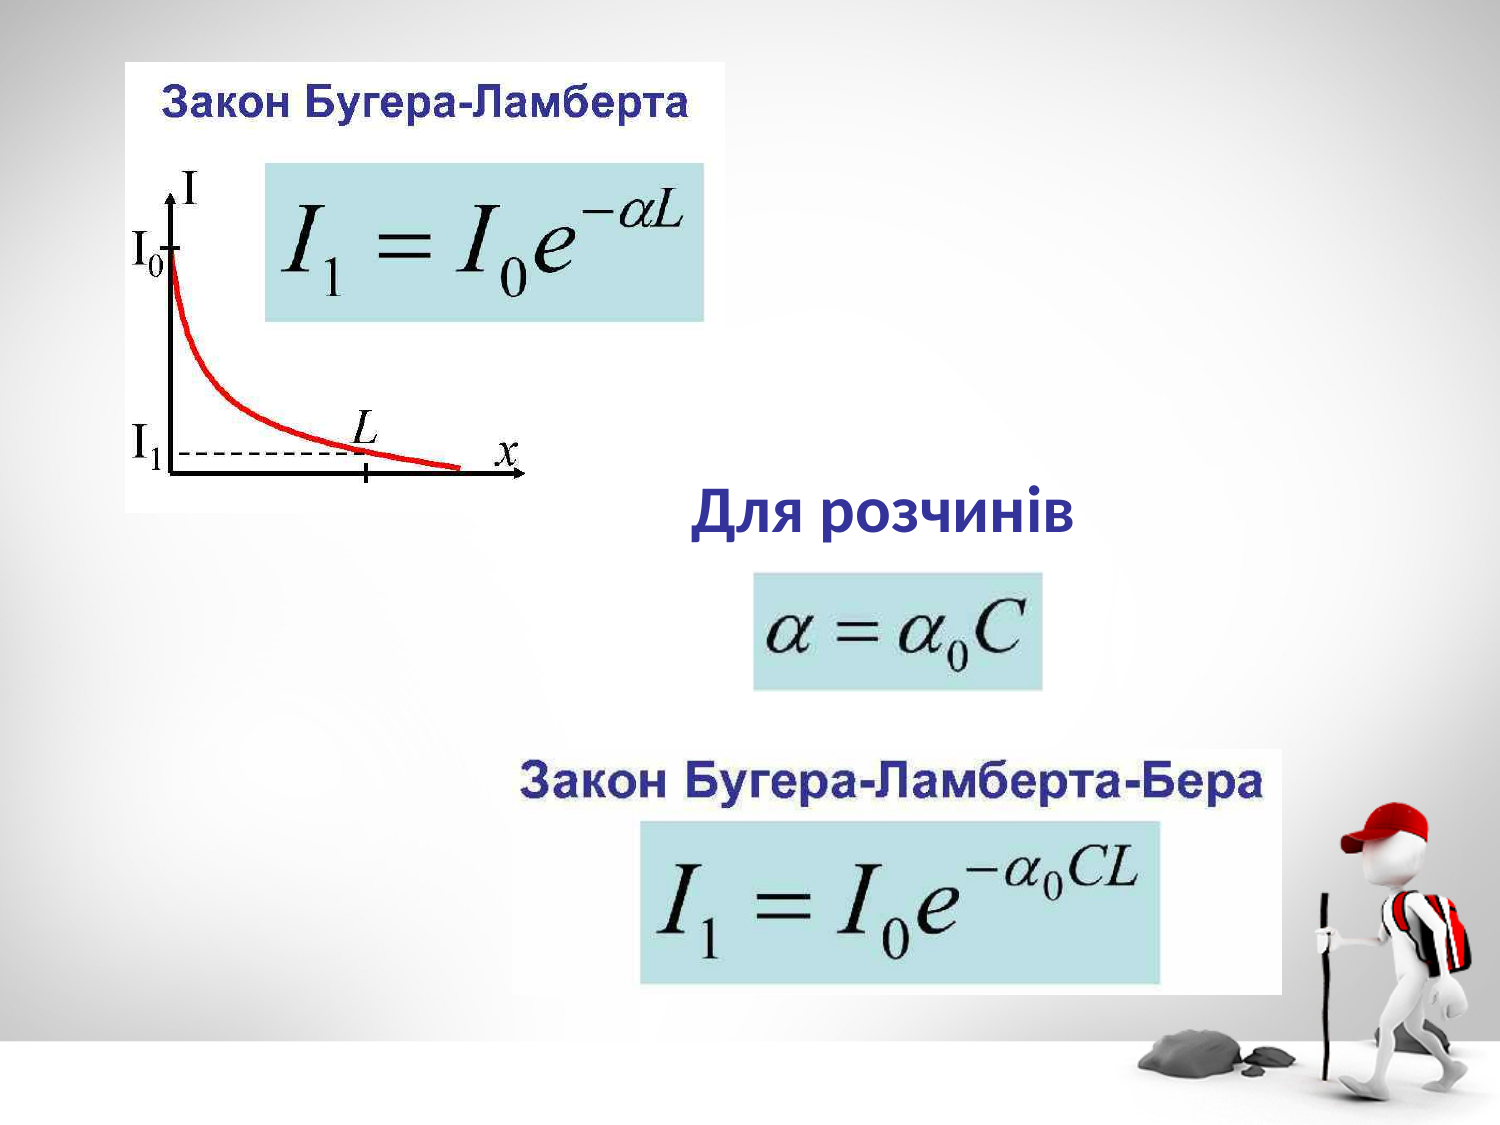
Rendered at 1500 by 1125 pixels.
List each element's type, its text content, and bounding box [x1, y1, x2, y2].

text_box Для розчинів [677, 458, 1092, 554]
picture [0, 0, 1500, 1125]
